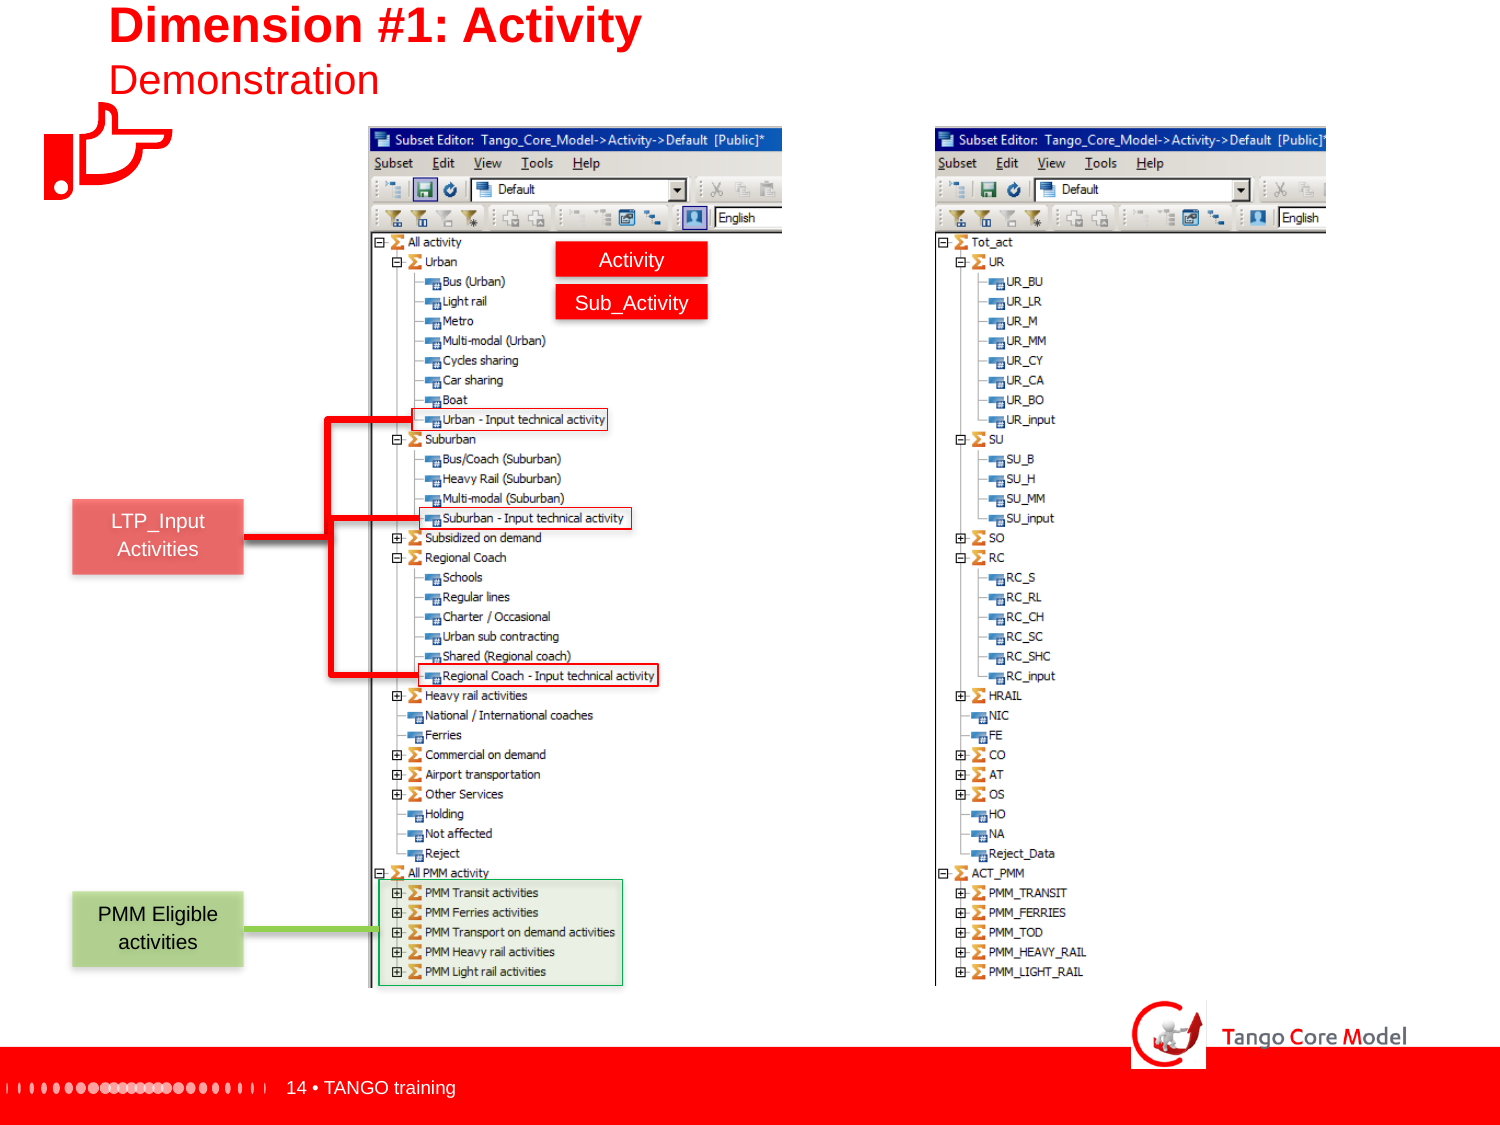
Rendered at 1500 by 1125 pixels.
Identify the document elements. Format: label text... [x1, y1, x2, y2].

text_box Dimension #1: Activity Demonstration [108, 0, 1395, 125]
picture [934, 126, 1326, 986]
picture [367, 126, 782, 988]
text_box TANGO training [318, 1051, 810, 1123]
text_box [243, 536, 419, 676]
picture [1131, 1000, 1432, 1069]
text_box [79, 102, 173, 186]
text_box 14 • [273, 1051, 318, 1123]
text_box [44, 134, 74, 200]
text_box LTP_Input Activities [72, 499, 238, 575]
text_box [243, 518, 420, 538]
text_box PMM Eligible activities [72, 891, 244, 967]
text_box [243, 419, 413, 517]
